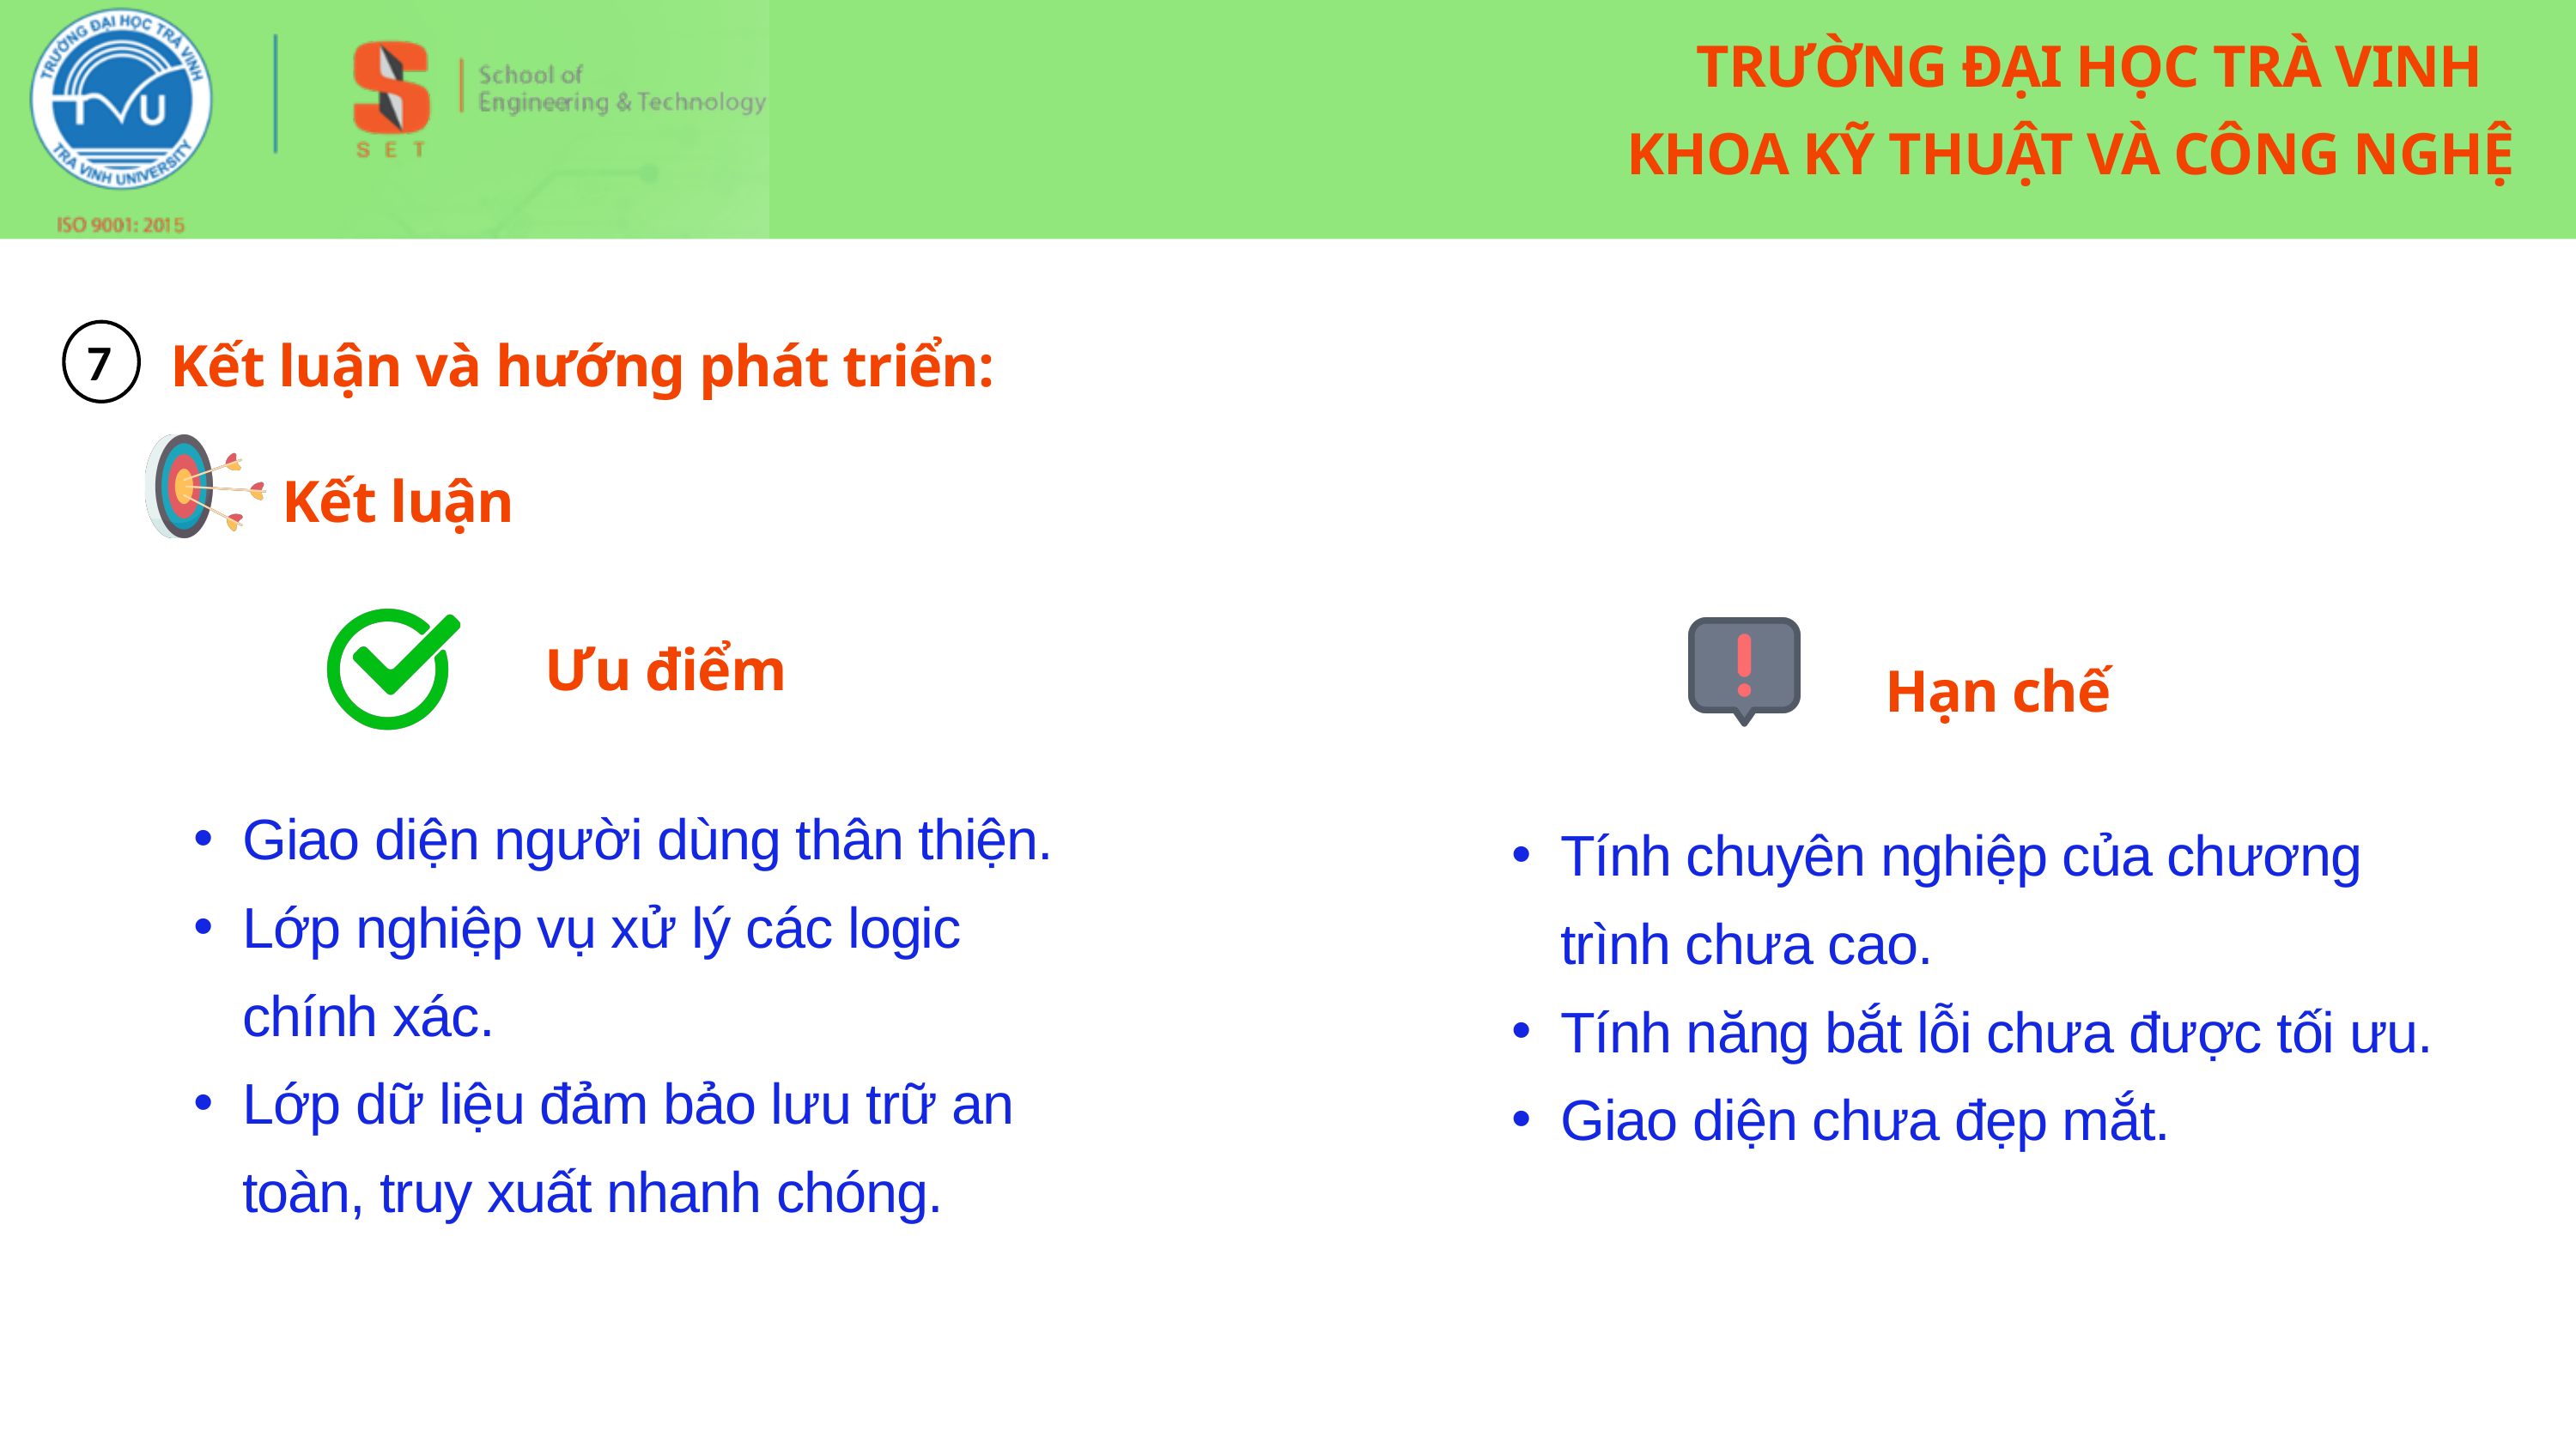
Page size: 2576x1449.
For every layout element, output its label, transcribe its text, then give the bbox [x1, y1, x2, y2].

text_box Tính chuyên nghiệp của chương trình chưa cao. Tính năng bắt lỗi chưa được tối ưu. Giao diện chưa đẹp mắt. [1463, 799, 2437, 1152]
text_box Kết luận [282, 446, 545, 534]
text_box [62, 332, 73, 391]
text_box [85, 319, 118, 324]
text_box Ưu điểm [544, 614, 808, 703]
text_box Hạn chế [1885, 634, 2148, 724]
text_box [0, 0, 2576, 239]
text_box Kết luận và hướng phát triển: [170, 309, 1023, 398]
text_box [130, 332, 141, 391]
text_box [144, 434, 267, 538]
text_box 7 [73, 324, 130, 397]
text_box Giao diện người dùng thân thiện. Lớp nghiệp vụ xử lý các logic chính xác. Lớp dữ liệu đảm bảo lưu trữ an toàn, truy xuất nhanh chóng. [144, 783, 1059, 1224]
text_box [81, 397, 122, 403]
text_box [320, 609, 461, 737]
text_box [1688, 617, 1801, 728]
